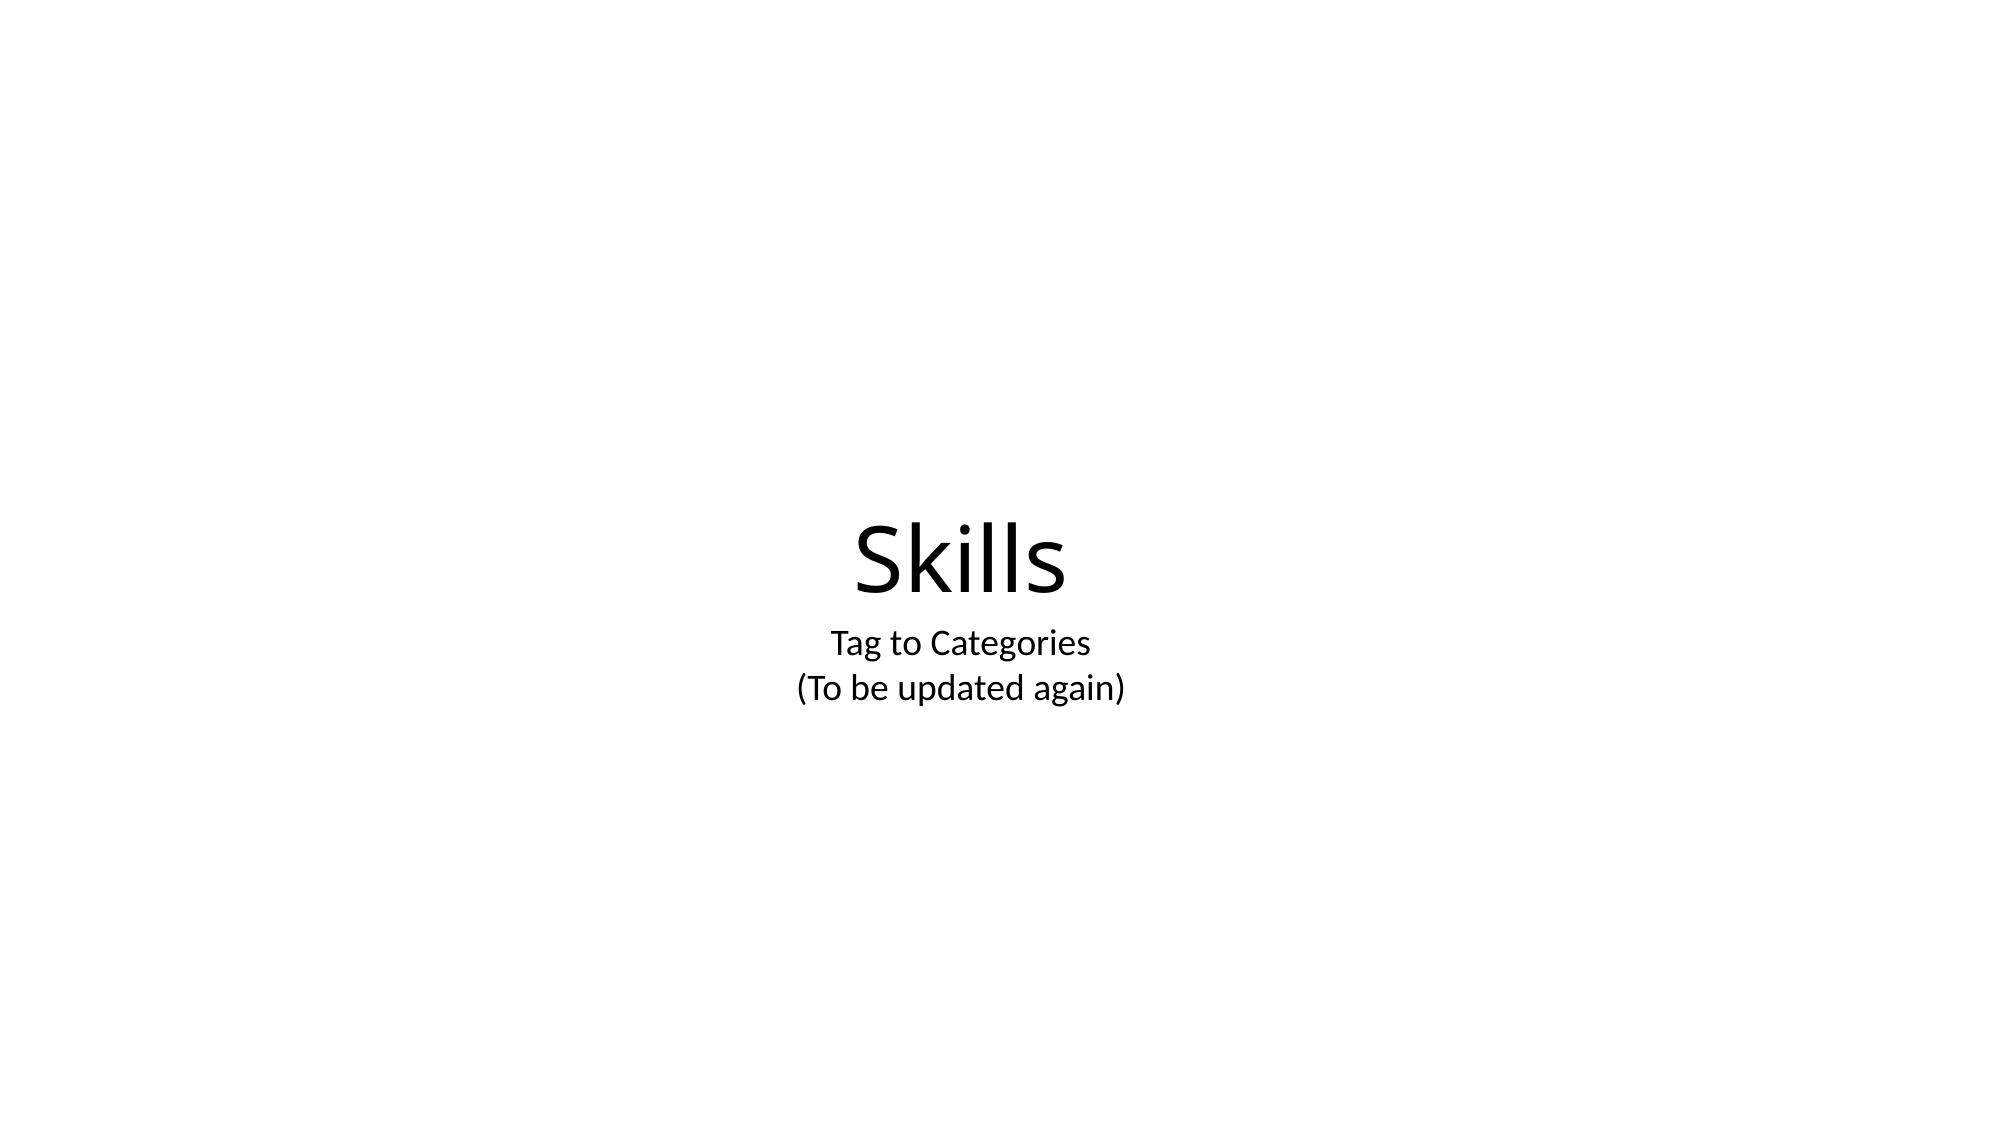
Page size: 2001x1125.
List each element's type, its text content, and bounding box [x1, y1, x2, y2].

text_box Tag to Categories (To be updated again) [359, 610, 1563, 716]
title Skills [98, 453, 1824, 672]
